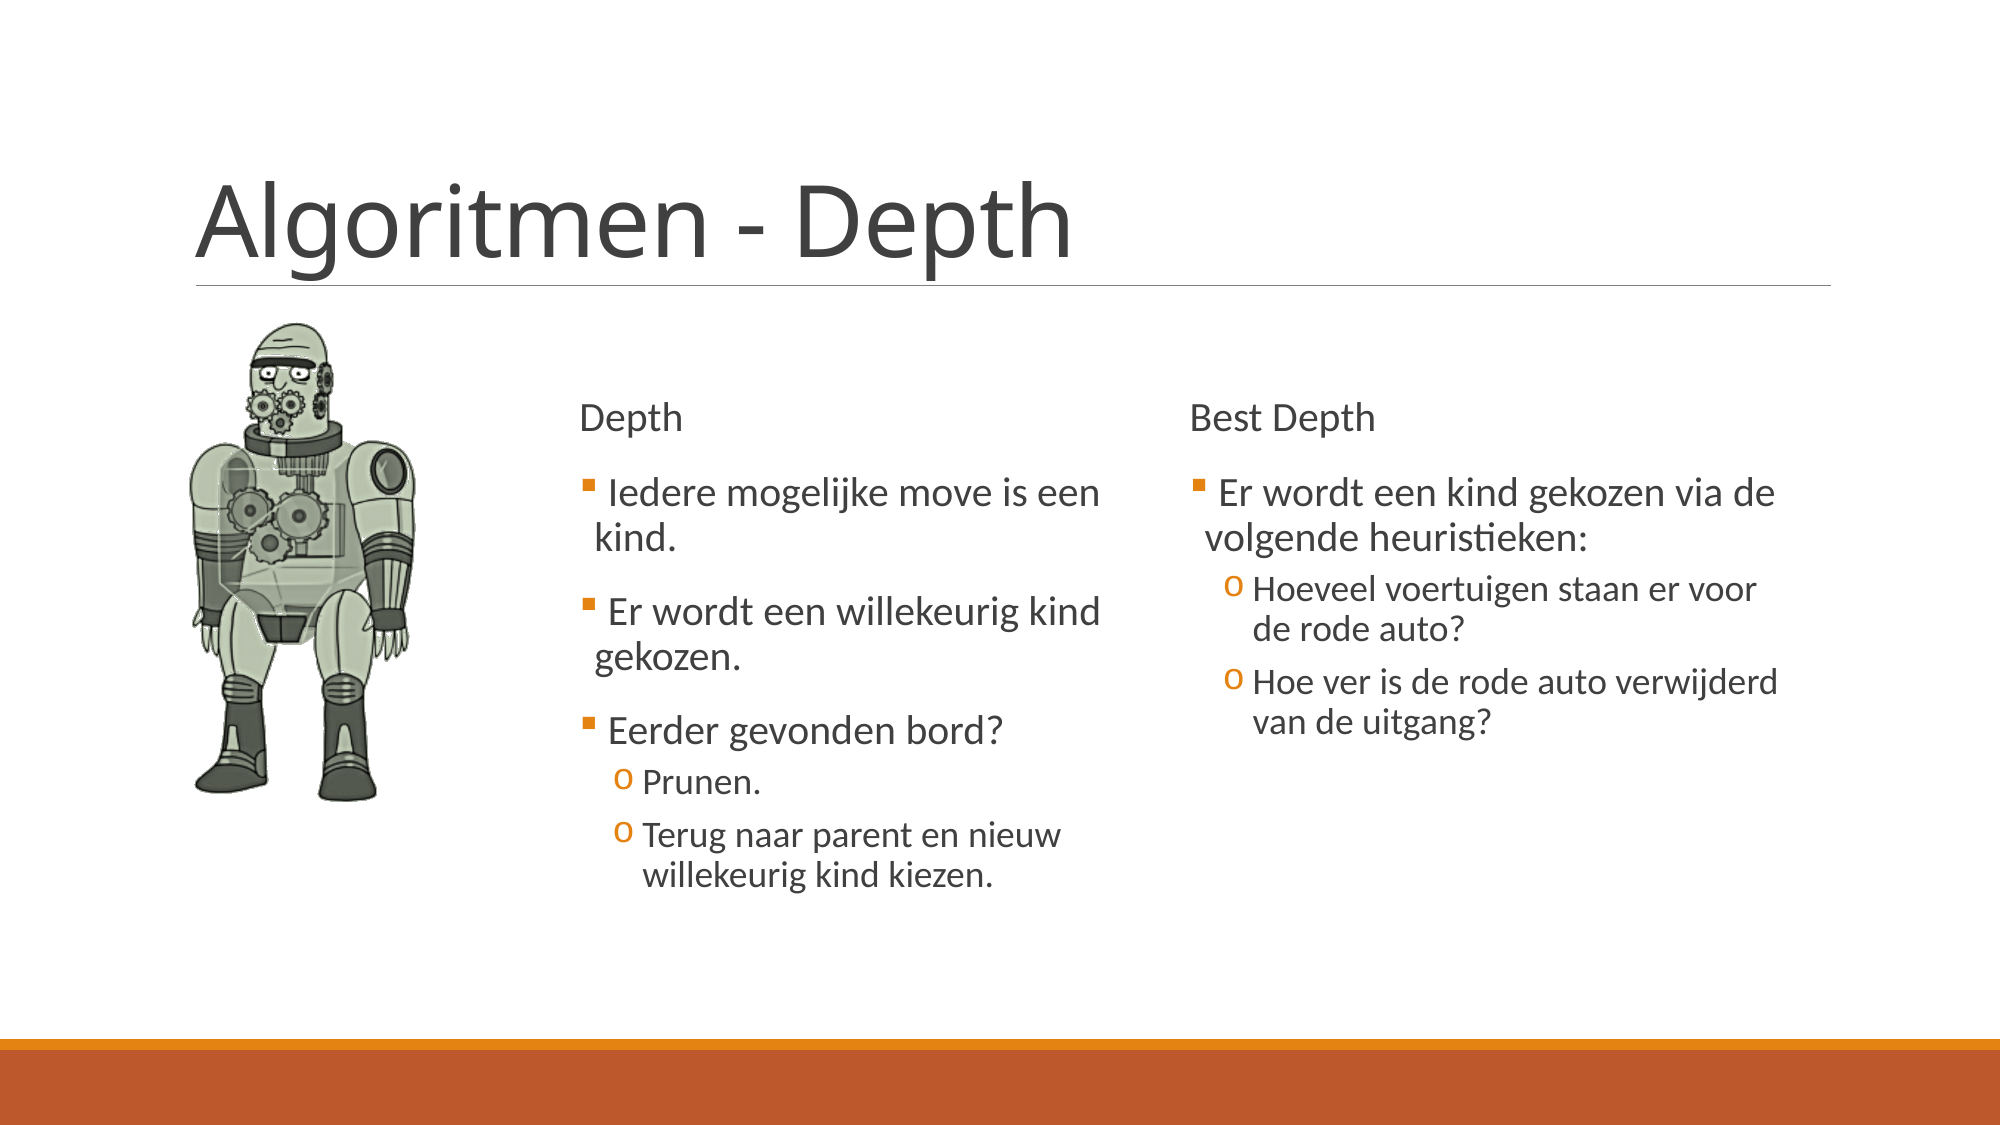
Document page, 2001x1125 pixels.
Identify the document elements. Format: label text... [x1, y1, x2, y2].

title Algoritmen - Depth [180, 47, 1830, 285]
picture [179, 316, 419, 808]
list Depth Iedere mogelijke move is een kind. Er wordt een willekeurig kind gekozen. Eerder gevonden bord? Prunen. Terug naar parent en nieuw willekeurig kind kiezen. Best Depth Er wordt een kind gekozen via de volgende heuristieken: Hoeveel voertuigen staan er voor de rode auto? Hoe ver is de rode auto verwijderd van de uitgang? [579, 388, 1800, 910]
